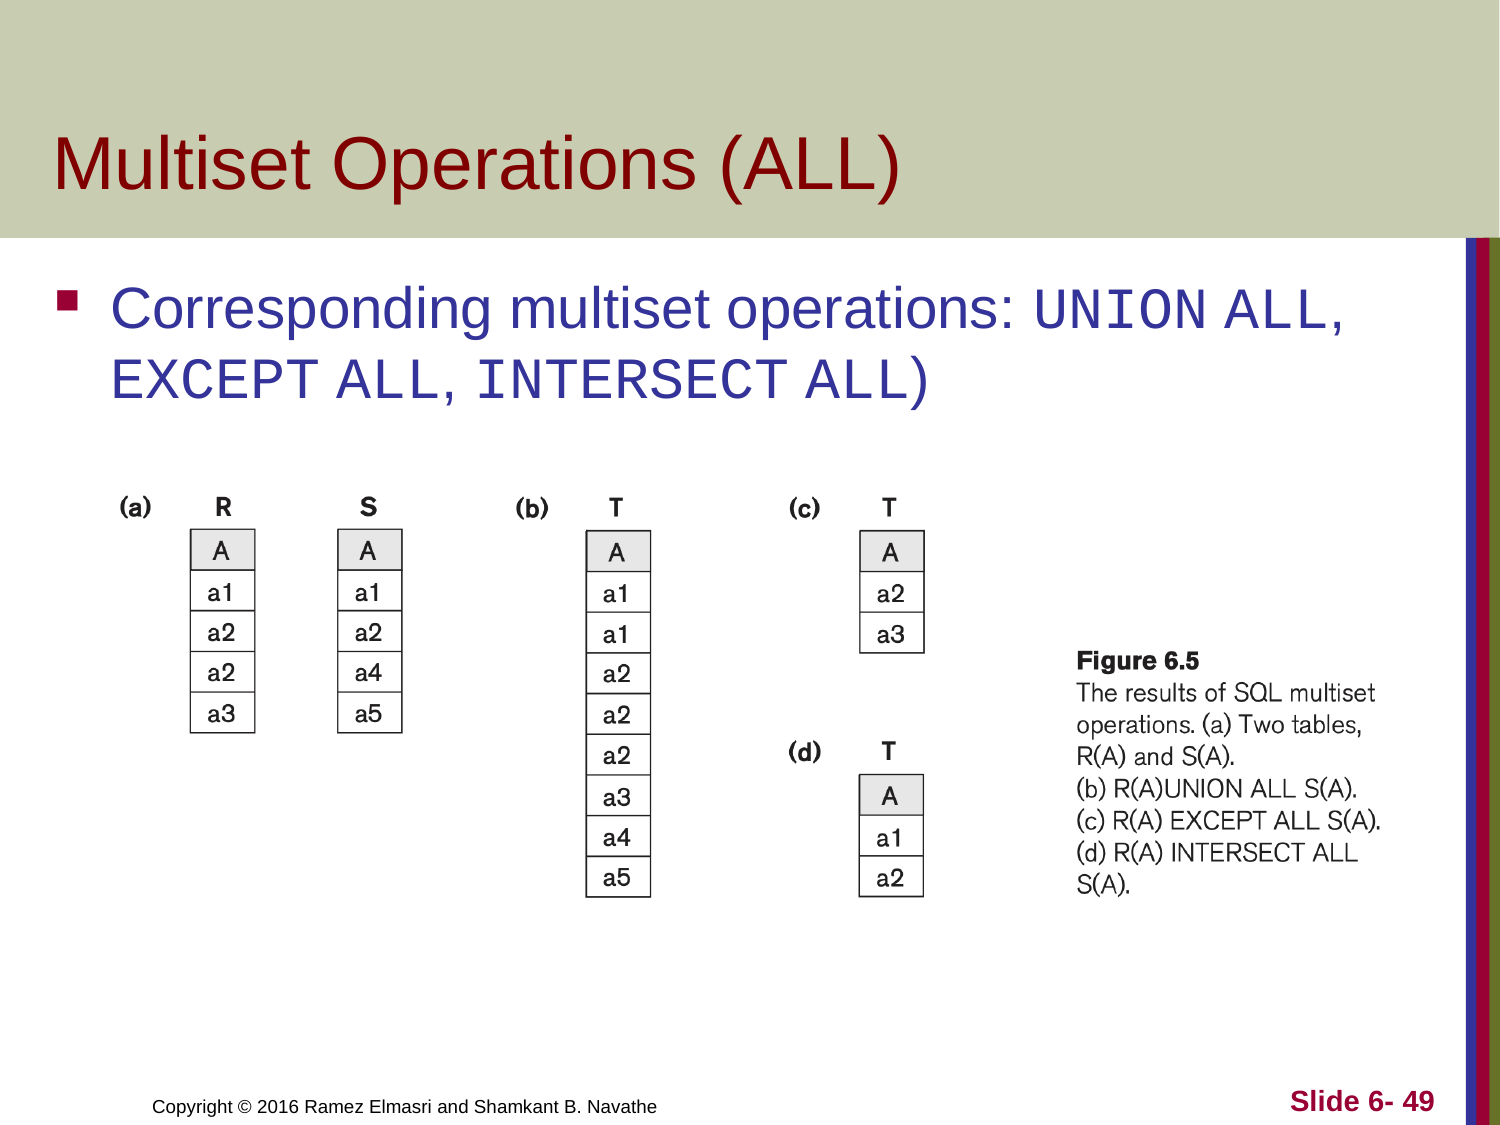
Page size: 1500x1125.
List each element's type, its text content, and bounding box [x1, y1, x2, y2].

list Corresponding multiset operations: UNION ALL, EXCEPT ALL, INTERSECT ALL) [39, 262, 1400, 1013]
slide_number Slide 6- 49 [1137, 1049, 1451, 1125]
title Multiset Operations (ALL) [37, 49, 1317, 213]
picture [112, 487, 1388, 908]
